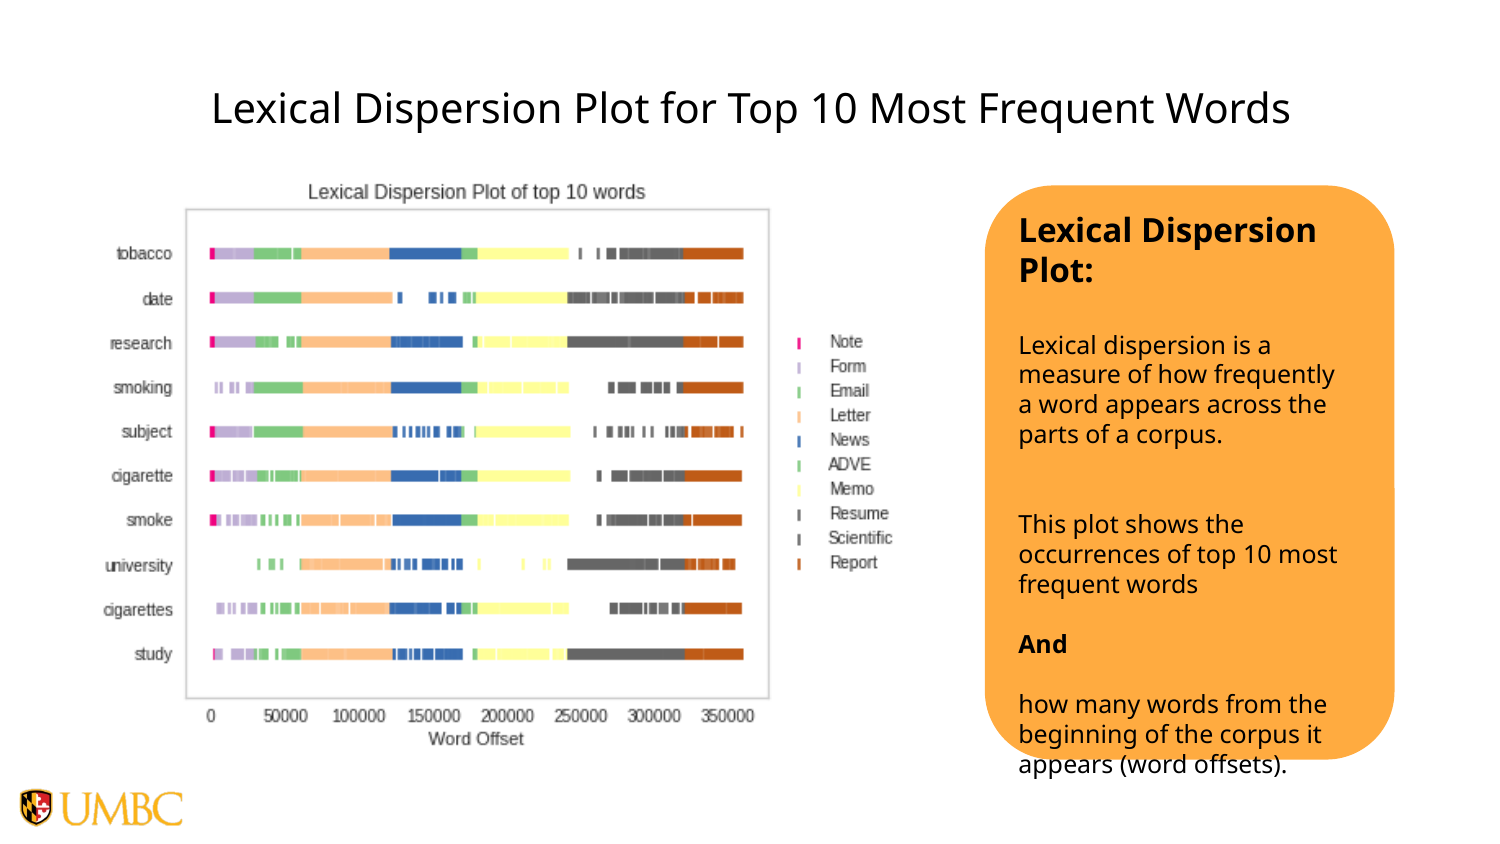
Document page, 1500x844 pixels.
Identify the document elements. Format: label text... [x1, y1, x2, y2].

text_box Lexical Dispersion Plot for Top 10 Most Frequent Words [117, 67, 1385, 147]
picture [17, 173, 912, 844]
text_box [1020, 185, 1360, 194]
text_box Lexical Dispersion Plot: Lexical dispersion is a measure of how frequently a word appears across the parts of a corpus. This plot shows the occurrences of top 10 most frequent words And how many words from the beginning of the corpus it appears (word offsets). [1003, 194, 1368, 736]
text_box [984, 199, 1395, 760]
